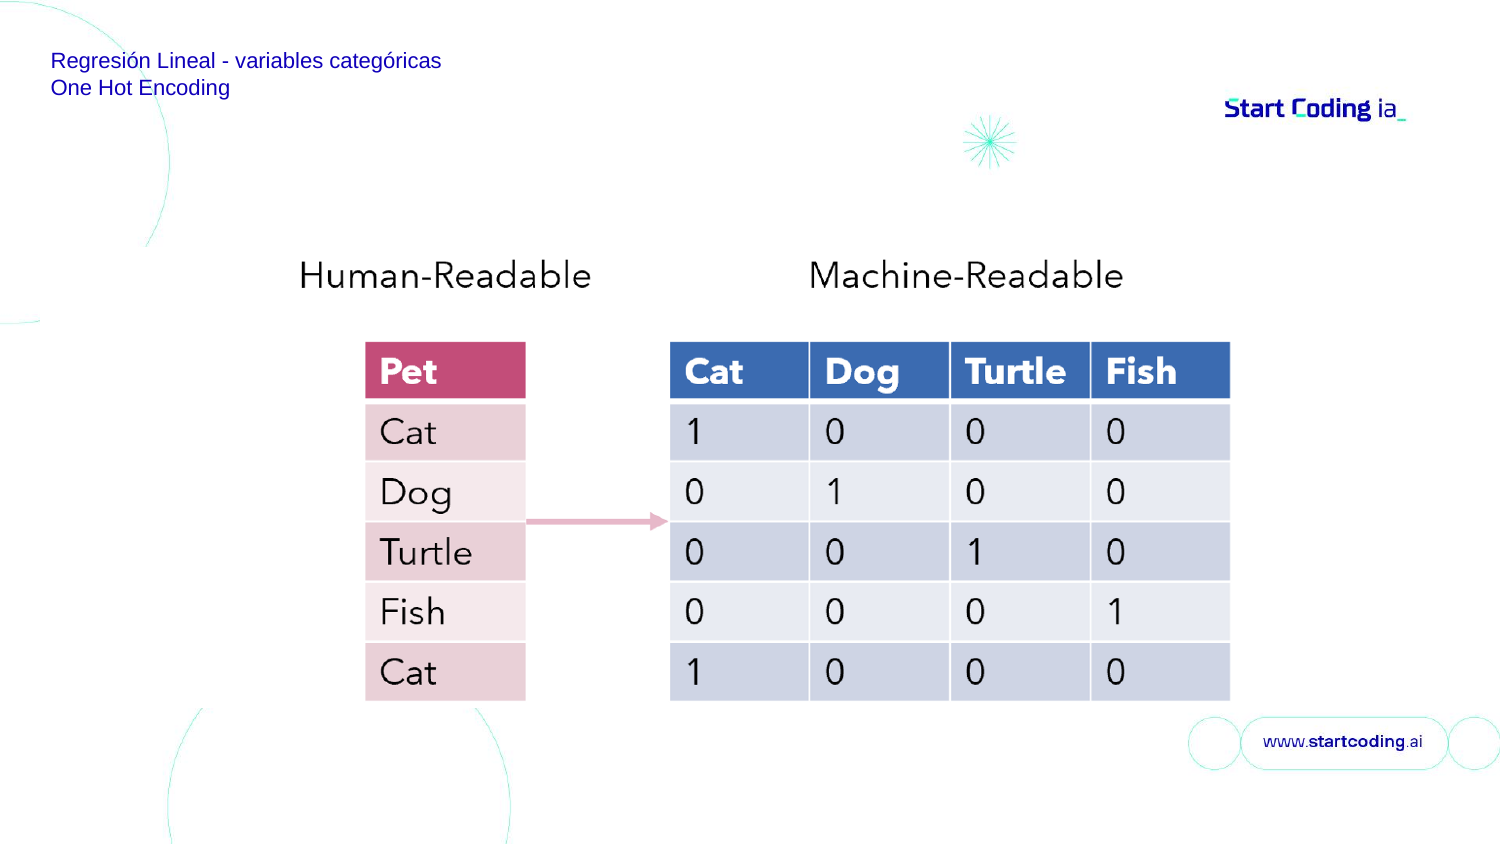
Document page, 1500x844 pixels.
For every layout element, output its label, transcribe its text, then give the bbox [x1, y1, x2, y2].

title [44, 98, 1276, 183]
title Regresión Lineal - variables categóricas One Hot Encoding [35, 31, 1267, 116]
picture [0, 0, 1500, 844]
